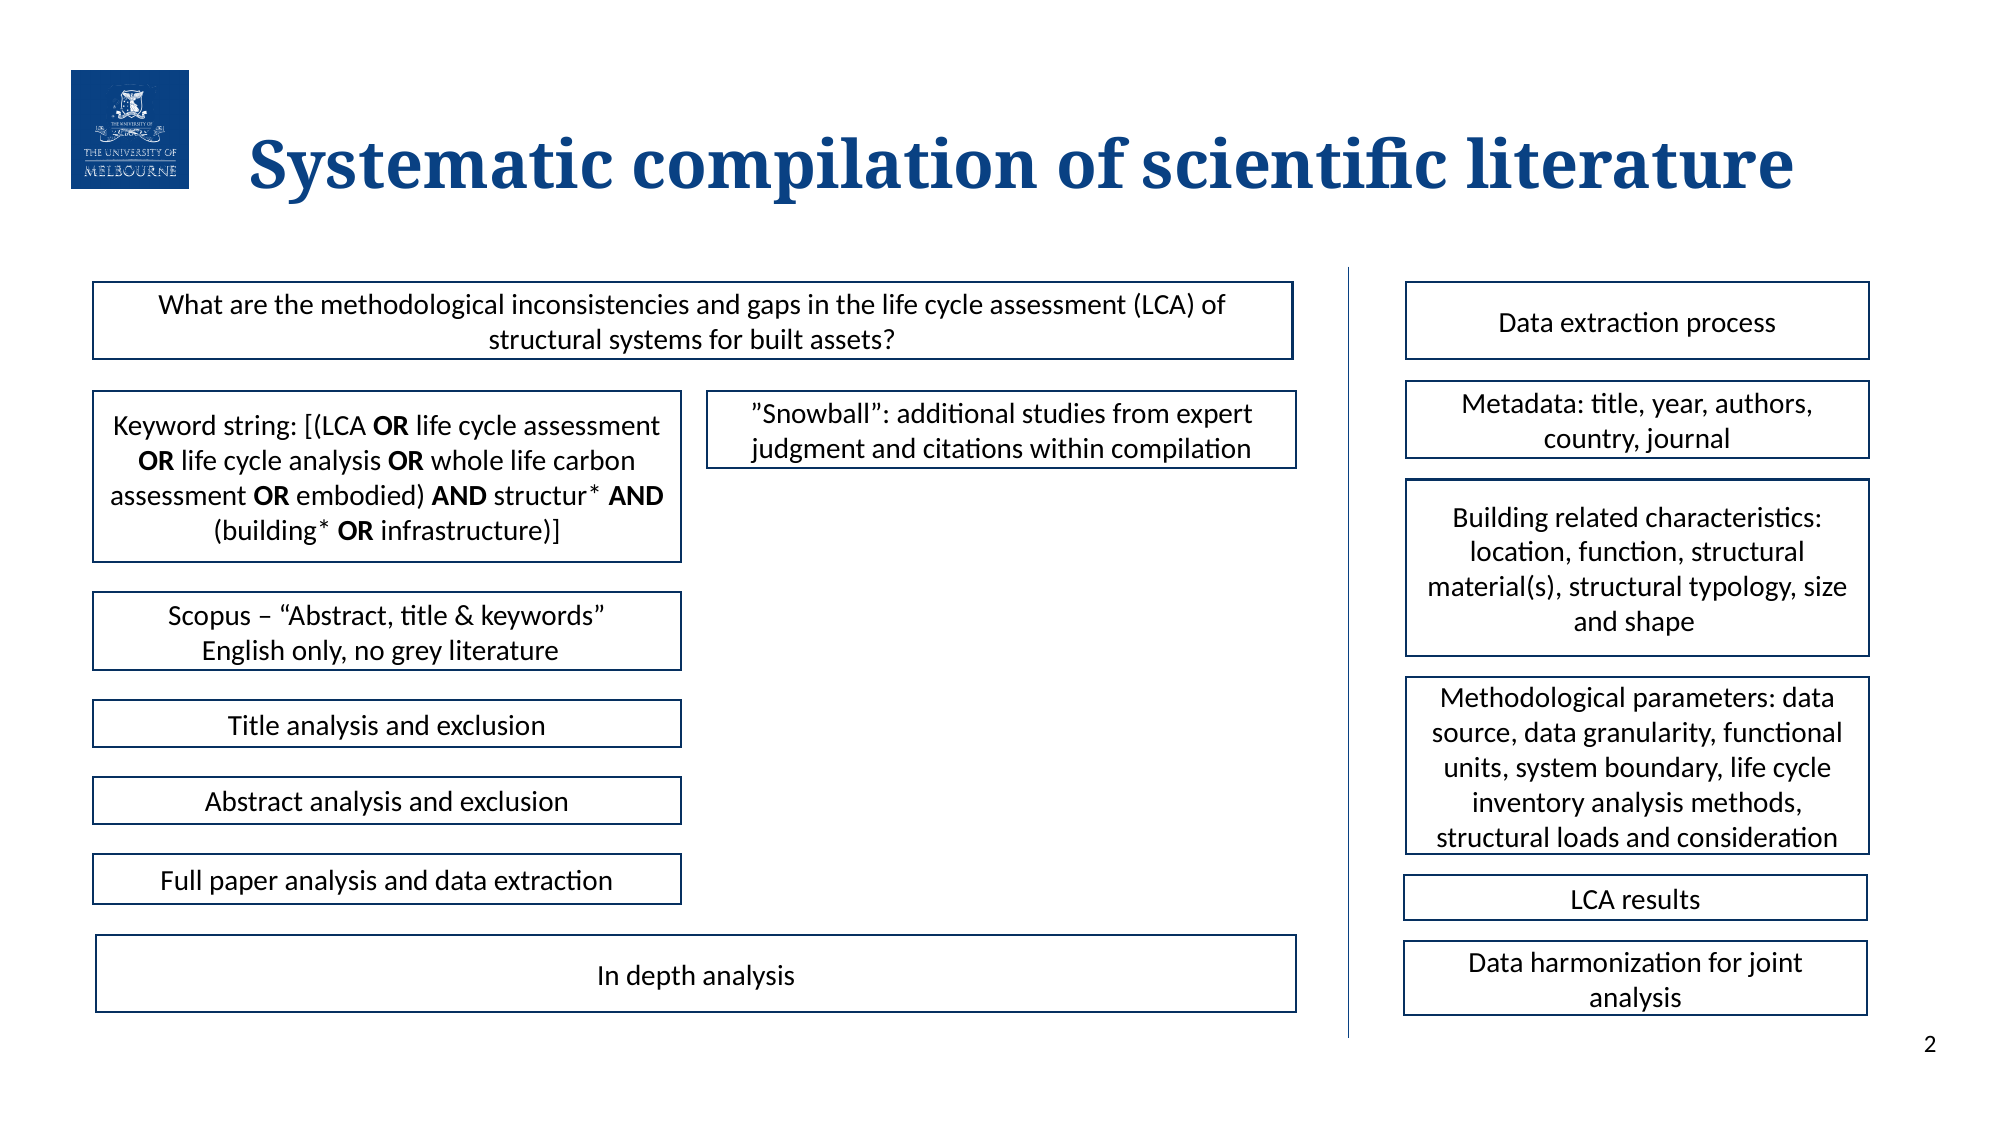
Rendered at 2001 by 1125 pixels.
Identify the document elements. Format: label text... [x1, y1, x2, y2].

text_box ”Snowball”: additional studies from expert judgment and citations within compilation [706, 390, 1297, 469]
text_box Full paper analysis and data extraction [92, 853, 682, 905]
text_box What are the methodological inconsistencies and gaps in the life cycle assessment (LCA) of structural systems for built assets? [92, 281, 1294, 360]
text_box Keyword string: [(LCA OR life cycle assessment OR life cycle analysis OR whole life carbon assessment OR embodied) AND structur* AND (building* OR infrastructure)] [92, 390, 682, 563]
text_box In depth analysis [95, 934, 1297, 1013]
slide_number 2 [1797, 1012, 1937, 1073]
text_box Data extraction process [1405, 281, 1870, 360]
text_box Methodological parameters: data source, data granularity, functional units, system boundary, life cycle inventory analysis methods, structural loads and consideration [1405, 676, 1870, 855]
text_box LCA results [1403, 874, 1868, 921]
text_box Abstract analysis and exclusion [92, 776, 682, 825]
text_box Data harmonization for joint analysis [1403, 940, 1868, 1016]
title Systematic compilation of scientific literature [234, 64, 1924, 211]
picture [71, 70, 189, 189]
text_box Metadata: title, year, authors, country, journal [1405, 380, 1870, 459]
text_box Building related characteristics: location, function, structural material(s), structural typology, size and shape [1405, 478, 1870, 657]
text_box Scopus – “Abstract, title & keywords” English only, no grey literature [92, 591, 682, 671]
text_box Title analysis and exclusion [92, 699, 682, 748]
